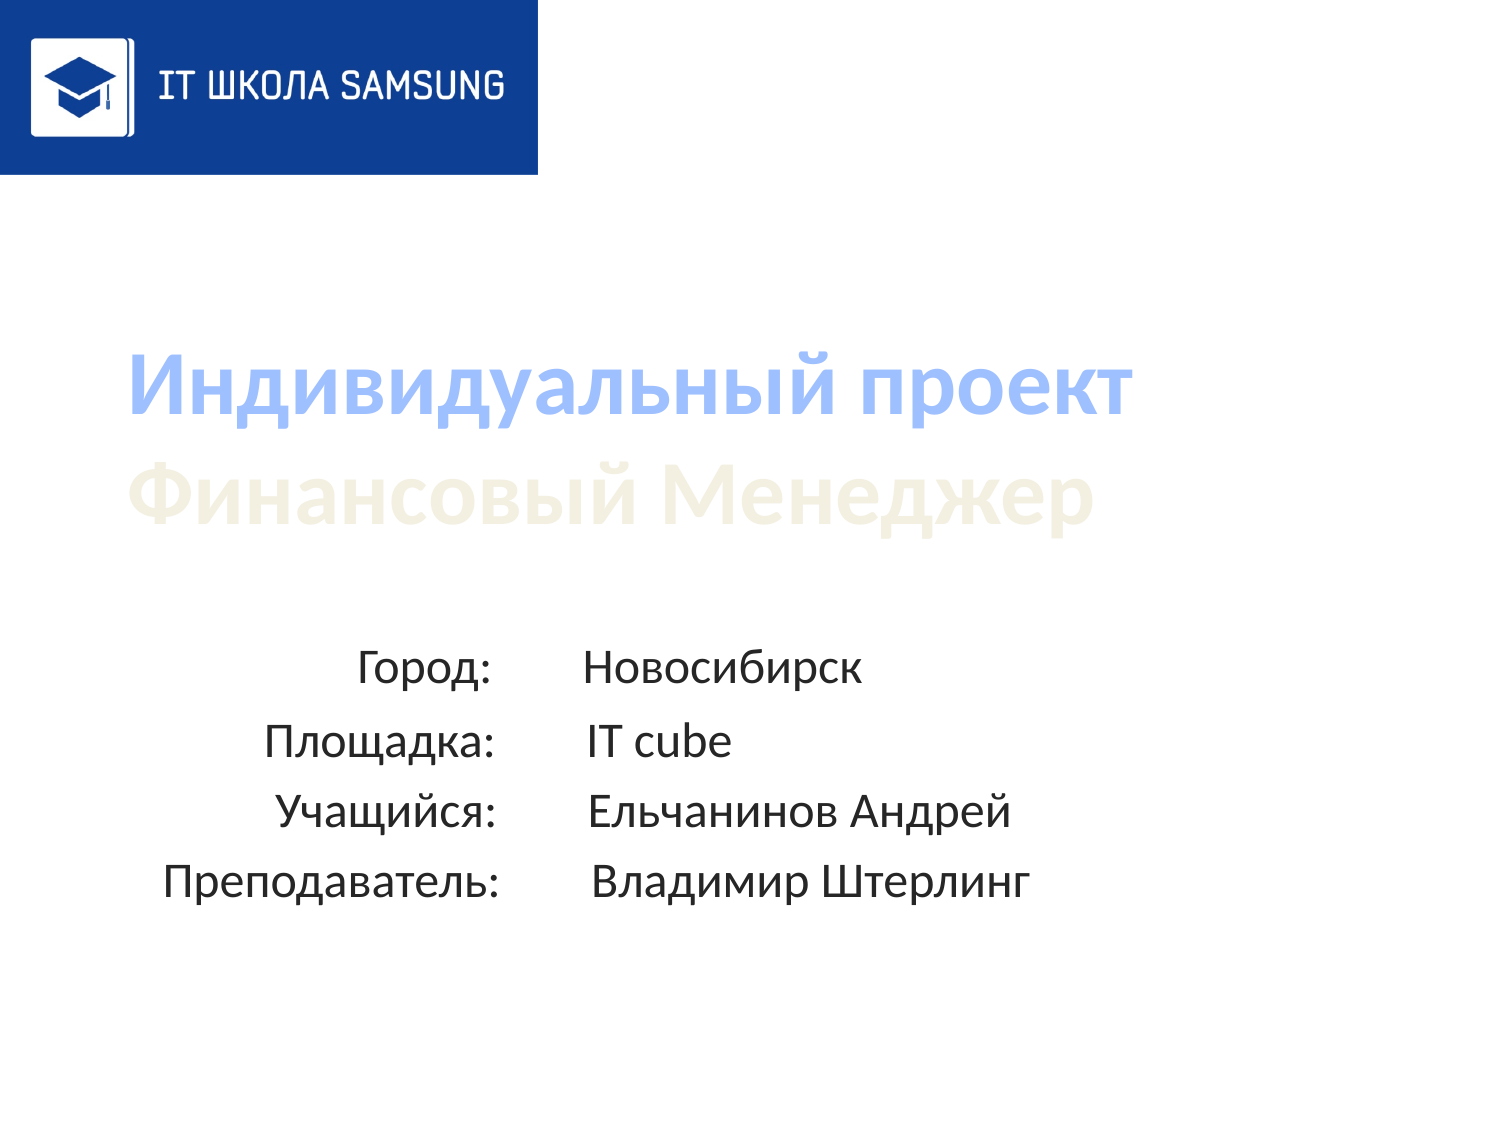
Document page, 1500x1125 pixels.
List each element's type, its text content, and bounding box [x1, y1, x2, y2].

title Индивидуальный проект Финансовый Менеджер [112, 302, 1388, 563]
picture [0, 0, 538, 176]
subtitle Город: Новосибирск Площадка: IT cube Учащийся: Ельчанинов Андрей Преподаватель: Владимир Штерлинг [147, 609, 1459, 1125]
